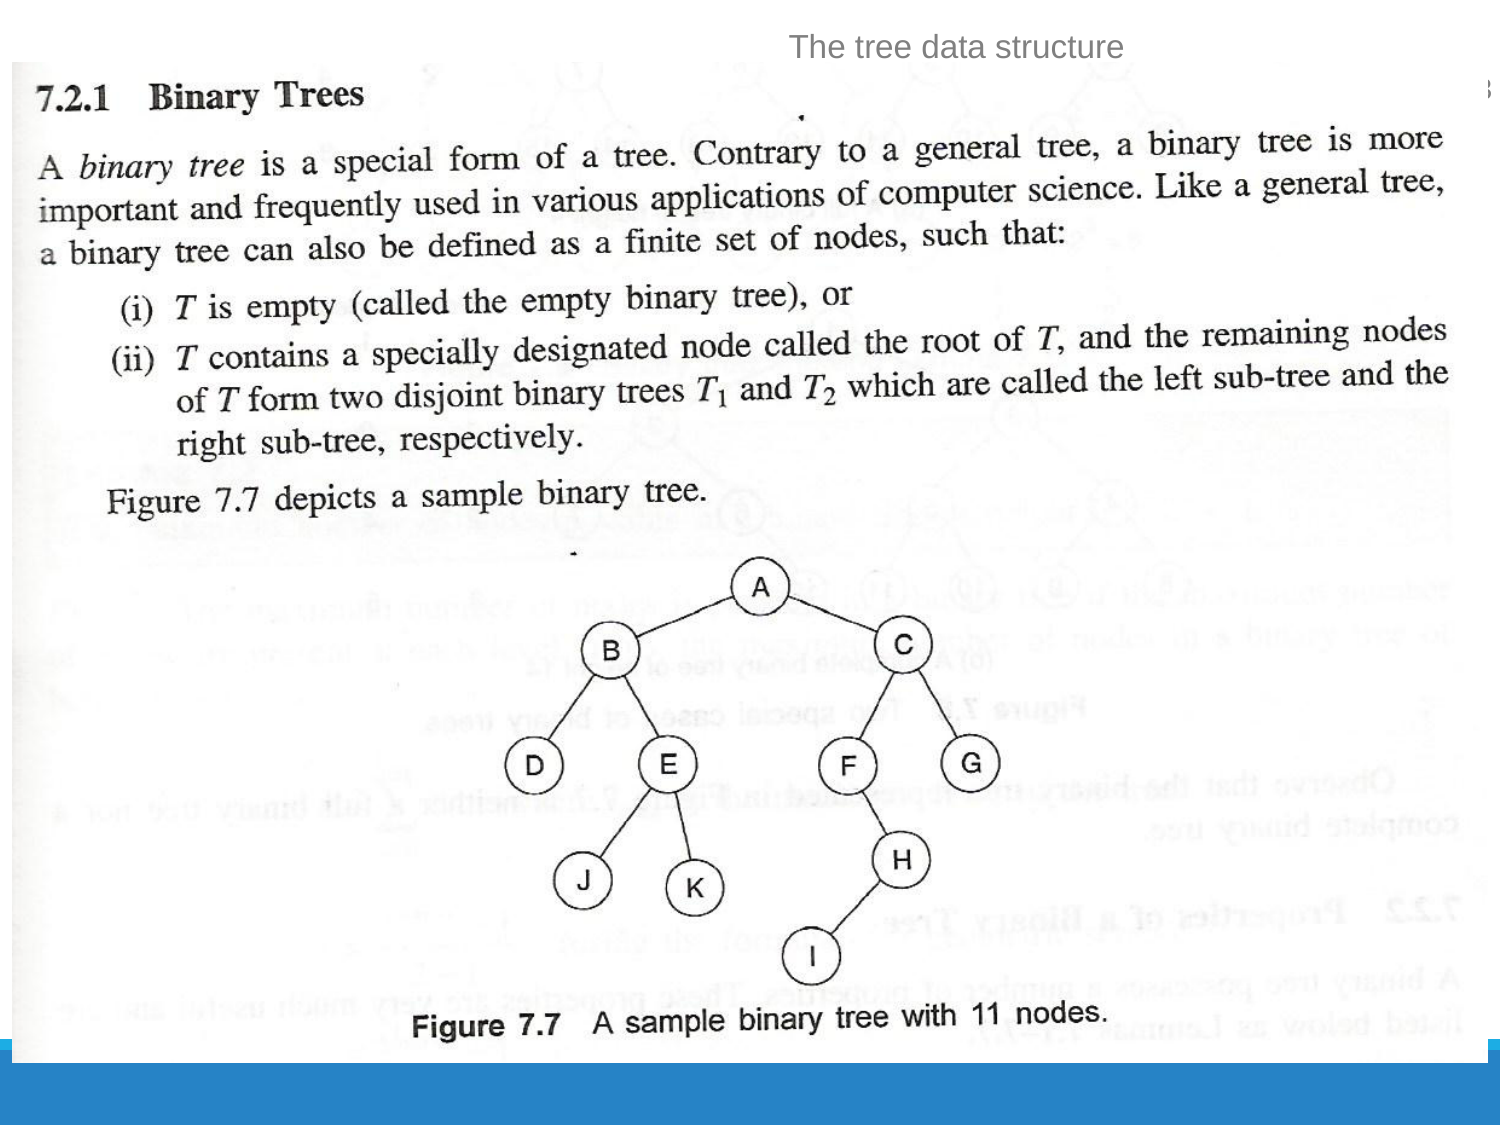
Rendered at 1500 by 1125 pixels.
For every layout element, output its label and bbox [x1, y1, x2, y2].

picture [11, 61, 1488, 1063]
